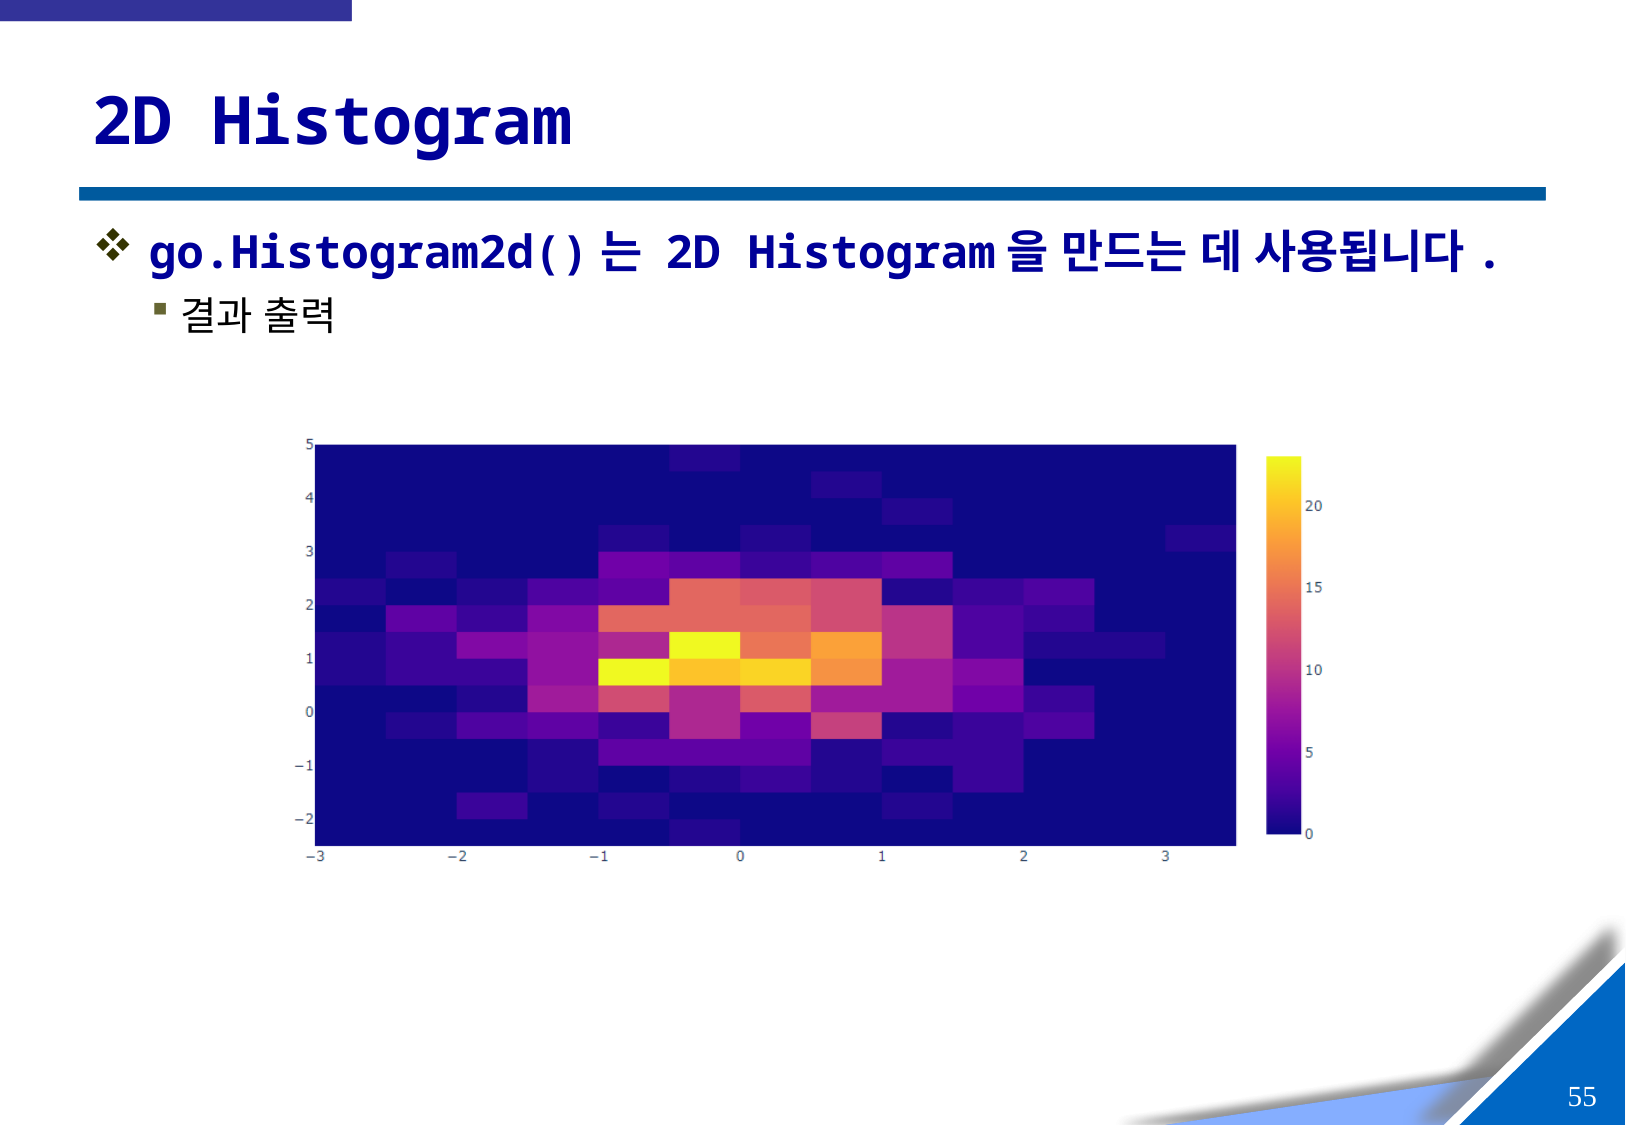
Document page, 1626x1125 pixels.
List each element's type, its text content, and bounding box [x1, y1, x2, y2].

picture [278, 411, 1343, 881]
list go.Histogram2d()는 2D Histogram을 만드는 데 사용됩니다. 결과 출력 [77, 215, 1544, 1077]
slide_number 54 [1567, 1076, 1605, 1113]
title 2D Histogram [77, 59, 1544, 177]
